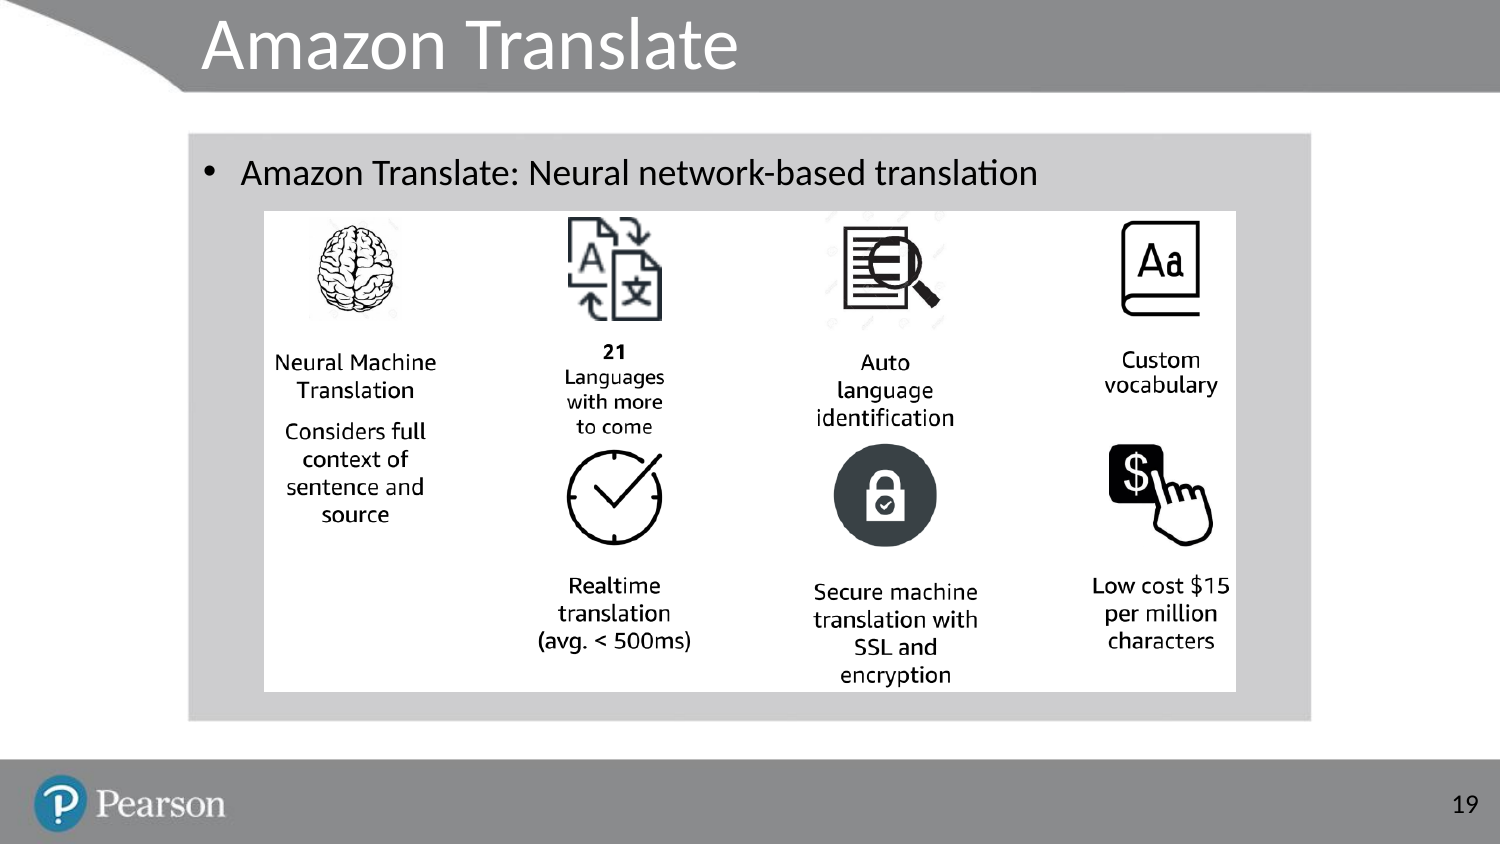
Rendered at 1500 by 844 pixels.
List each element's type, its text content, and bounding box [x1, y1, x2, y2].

picture [0, 0, 1500, 844]
title Amazon Translate [186, 0, 1426, 80]
list Amazon Translate: Neural network-based translation [188, 133, 1311, 716]
slide_number ‹#› [1403, 779, 1494, 844]
